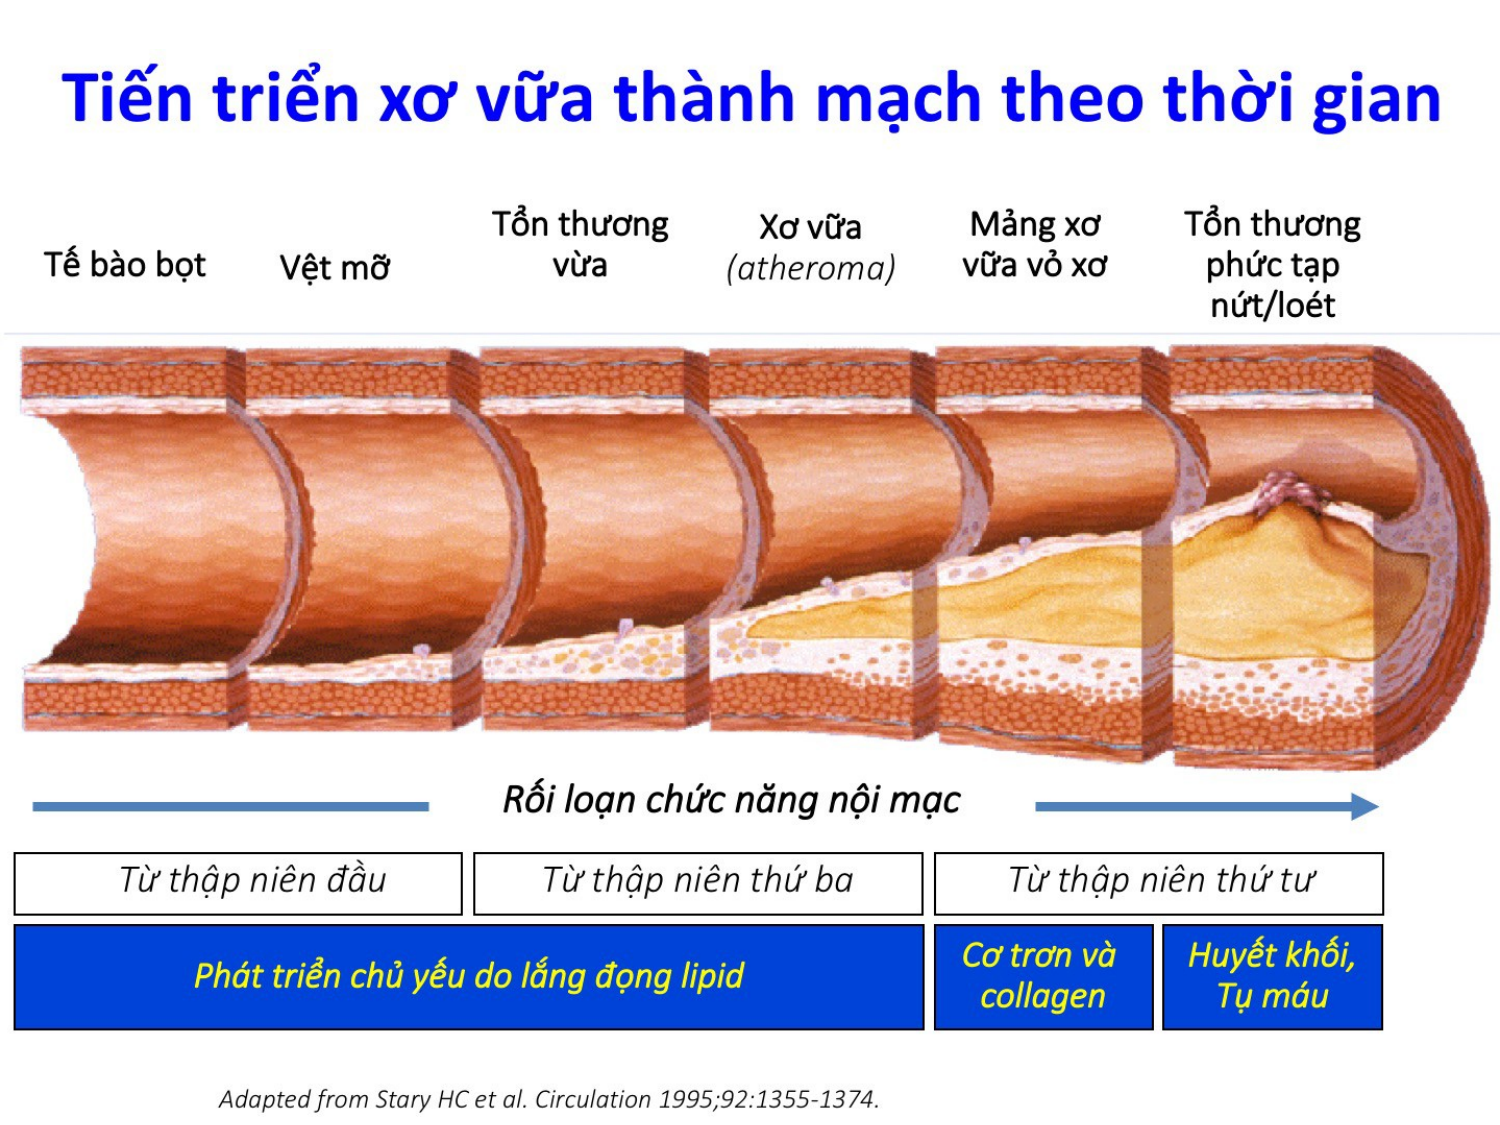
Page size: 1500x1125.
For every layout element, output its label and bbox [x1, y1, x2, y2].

text_box [0, 49, 1500, 1117]
